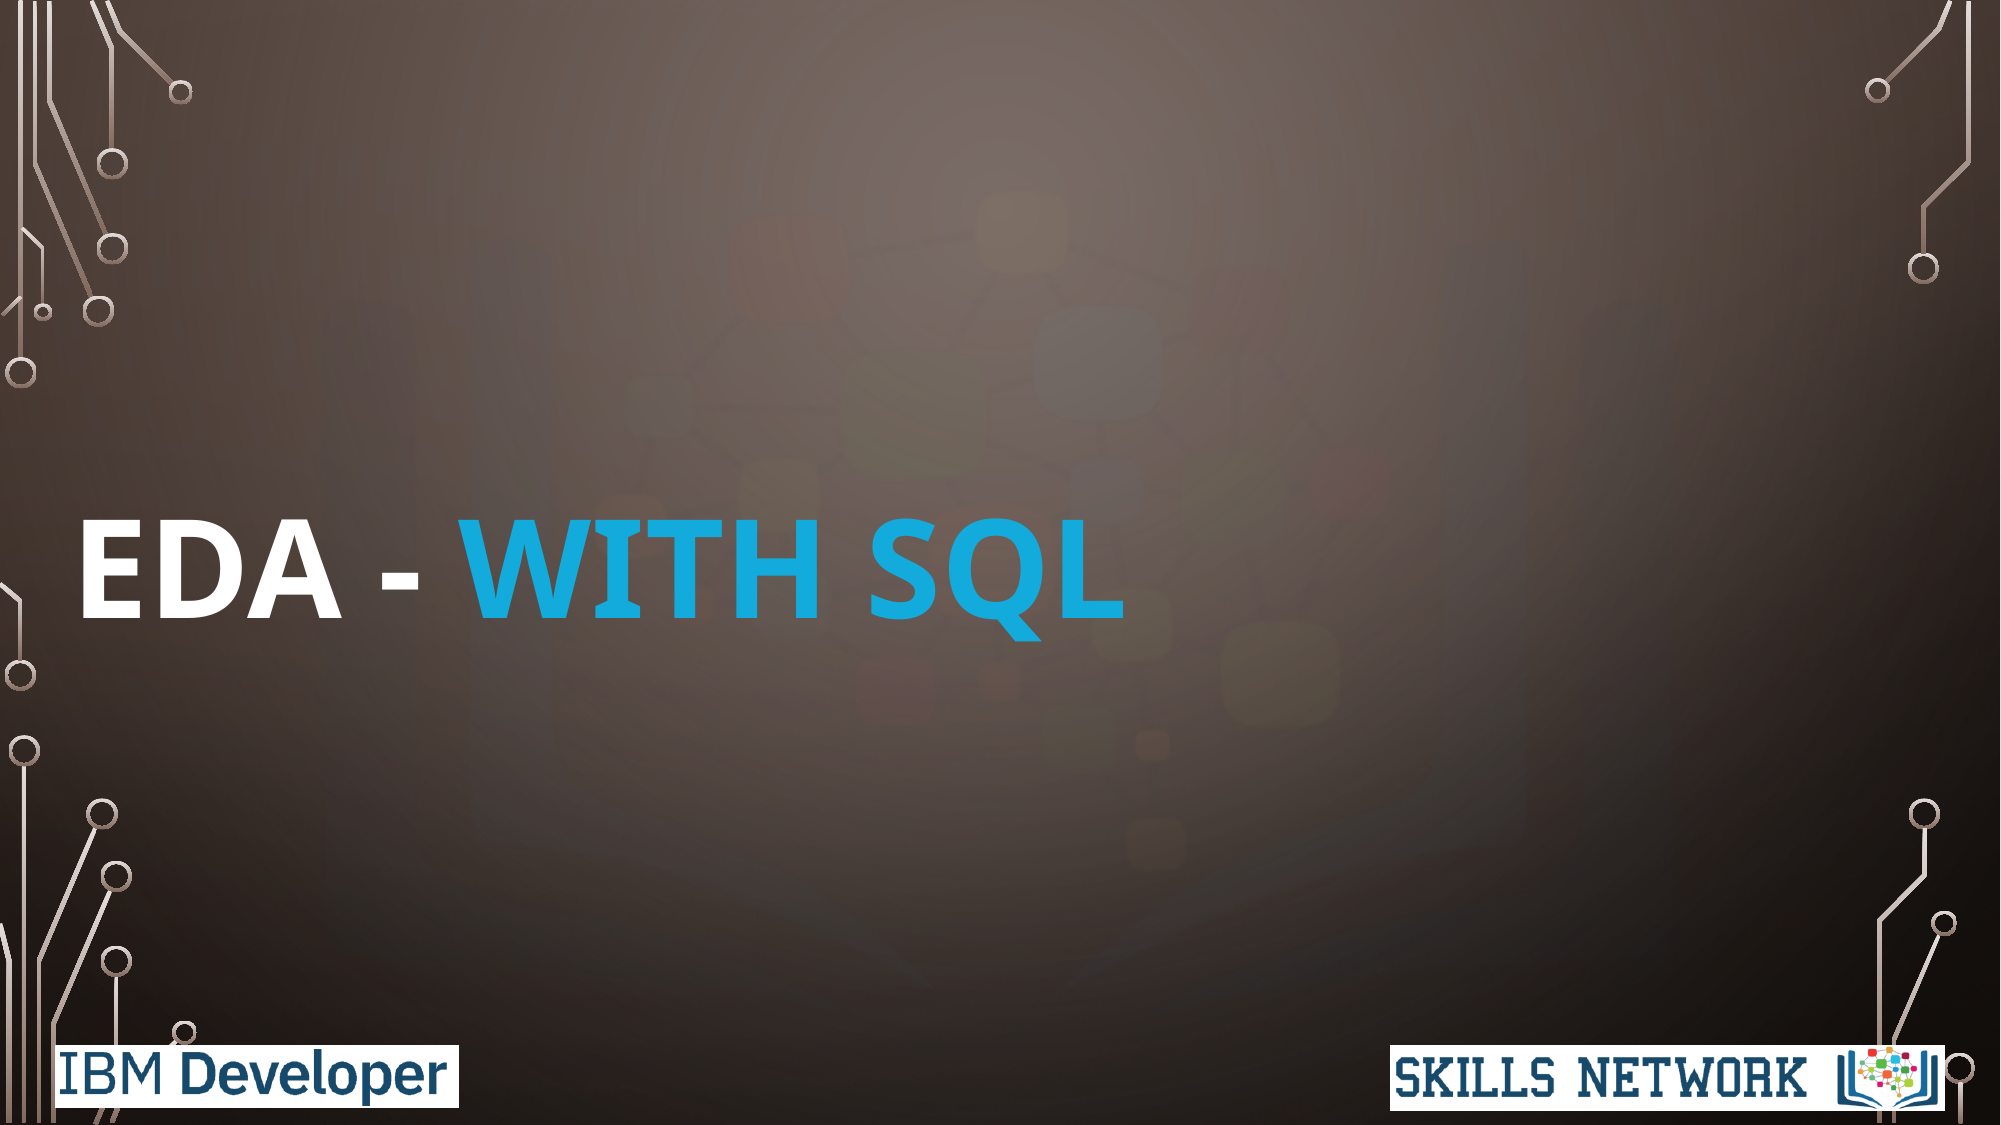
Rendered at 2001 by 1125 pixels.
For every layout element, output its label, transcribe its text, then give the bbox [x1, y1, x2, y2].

text_box EDA - WITH SQL [66, 480, 1934, 646]
picture [1390, 1045, 1945, 1111]
picture [55, 1045, 459, 1108]
